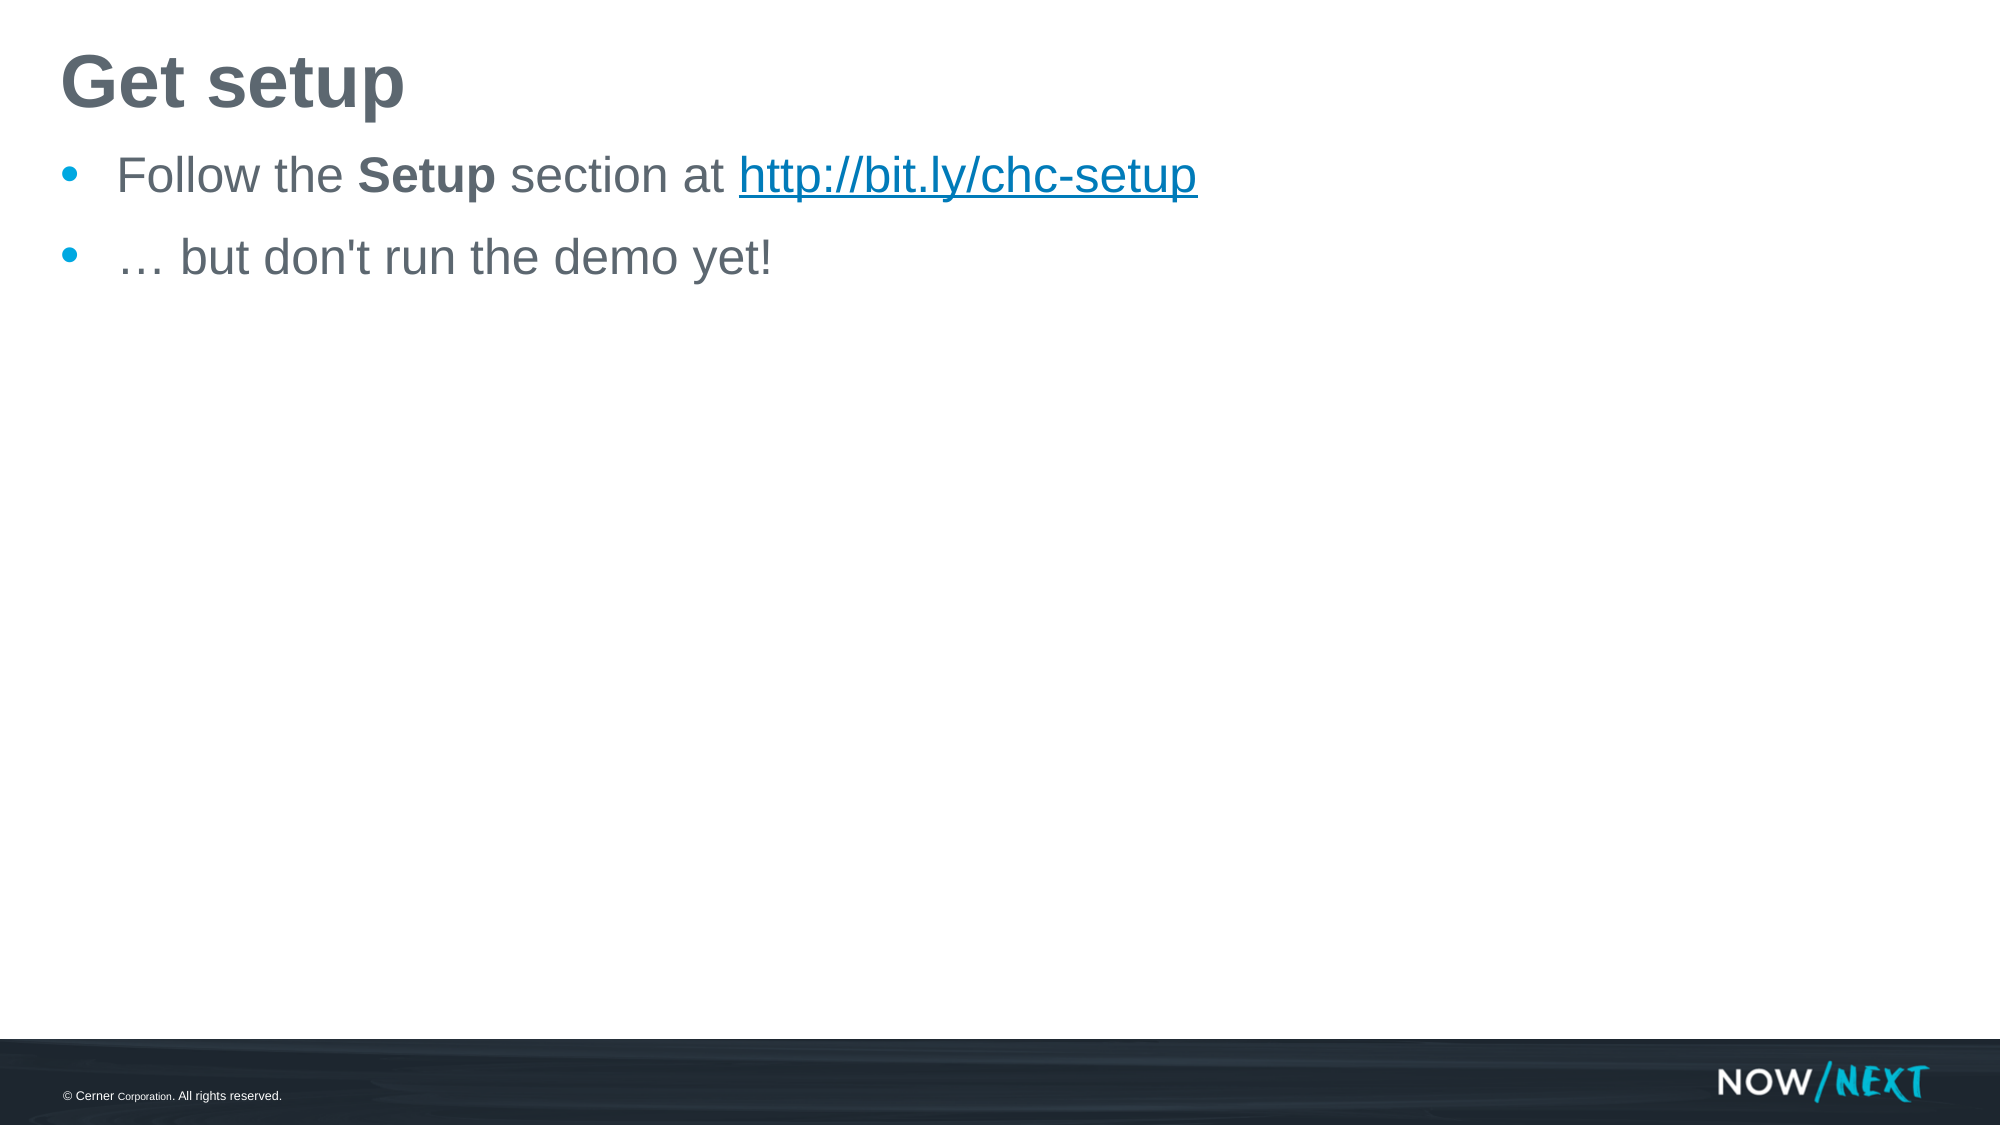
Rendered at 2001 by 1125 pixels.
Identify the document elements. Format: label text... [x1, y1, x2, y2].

picture [0, 1039, 2000, 1125]
list Follow the Setup section at http://bit.ly/chc-setup … but don't run the demo yet! [0, 149, 2000, 963]
title Get setup [0, 0, 2000, 116]
